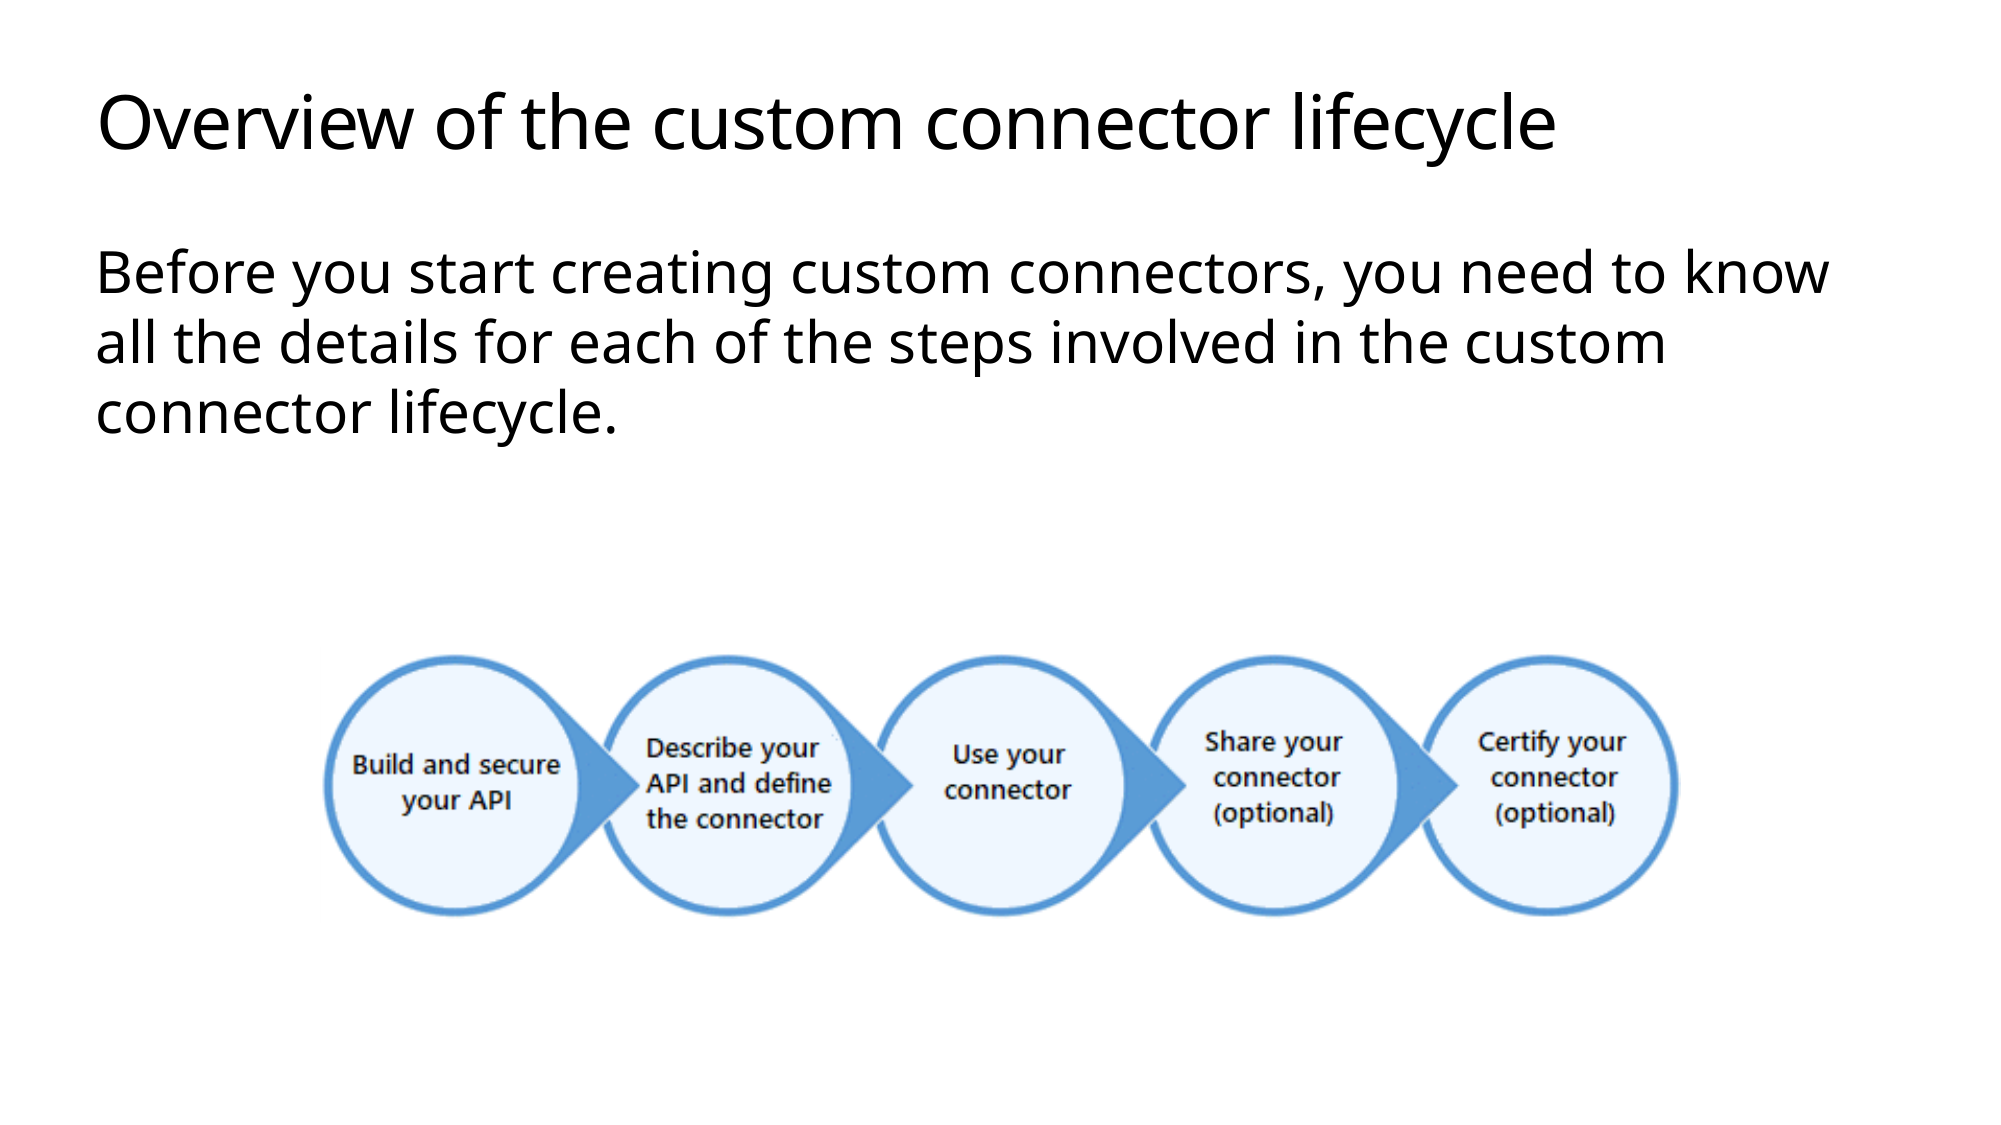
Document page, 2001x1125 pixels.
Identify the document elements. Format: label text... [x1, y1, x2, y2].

picture [319, 647, 1681, 923]
title Overview of the custom connector lifecycle [96, 75, 1904, 165]
list Before you start creating custom connectors, you need to know all the details for each of the steps involved in the custom connector lifecycle. [95, 235, 1904, 446]
